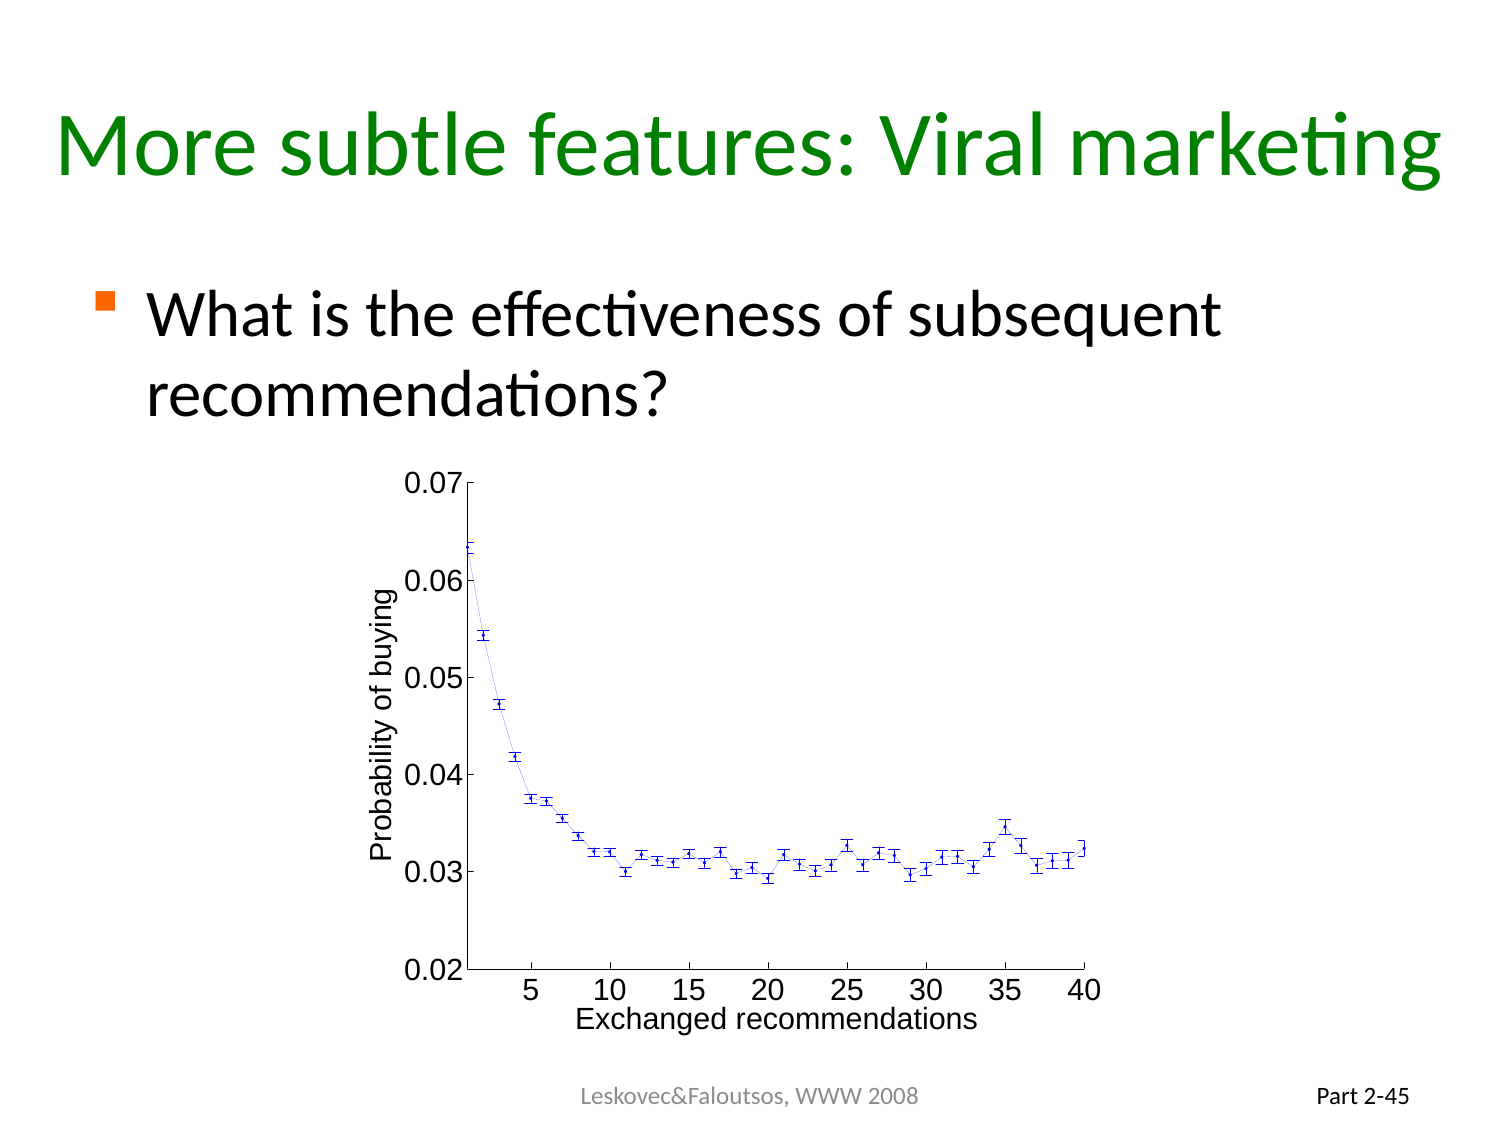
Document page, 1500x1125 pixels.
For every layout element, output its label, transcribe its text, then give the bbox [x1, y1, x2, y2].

footer Leskovec&Faloutsos, WWW 2008 [512, 1065, 988, 1125]
slide_number Part 2-45 [1074, 1065, 1425, 1125]
title More subtle features: Viral marketing [37, 45, 1463, 233]
picture [362, 437, 1161, 1038]
list What is the effectiveness of subsequent recommendations? [75, 262, 1425, 1005]
